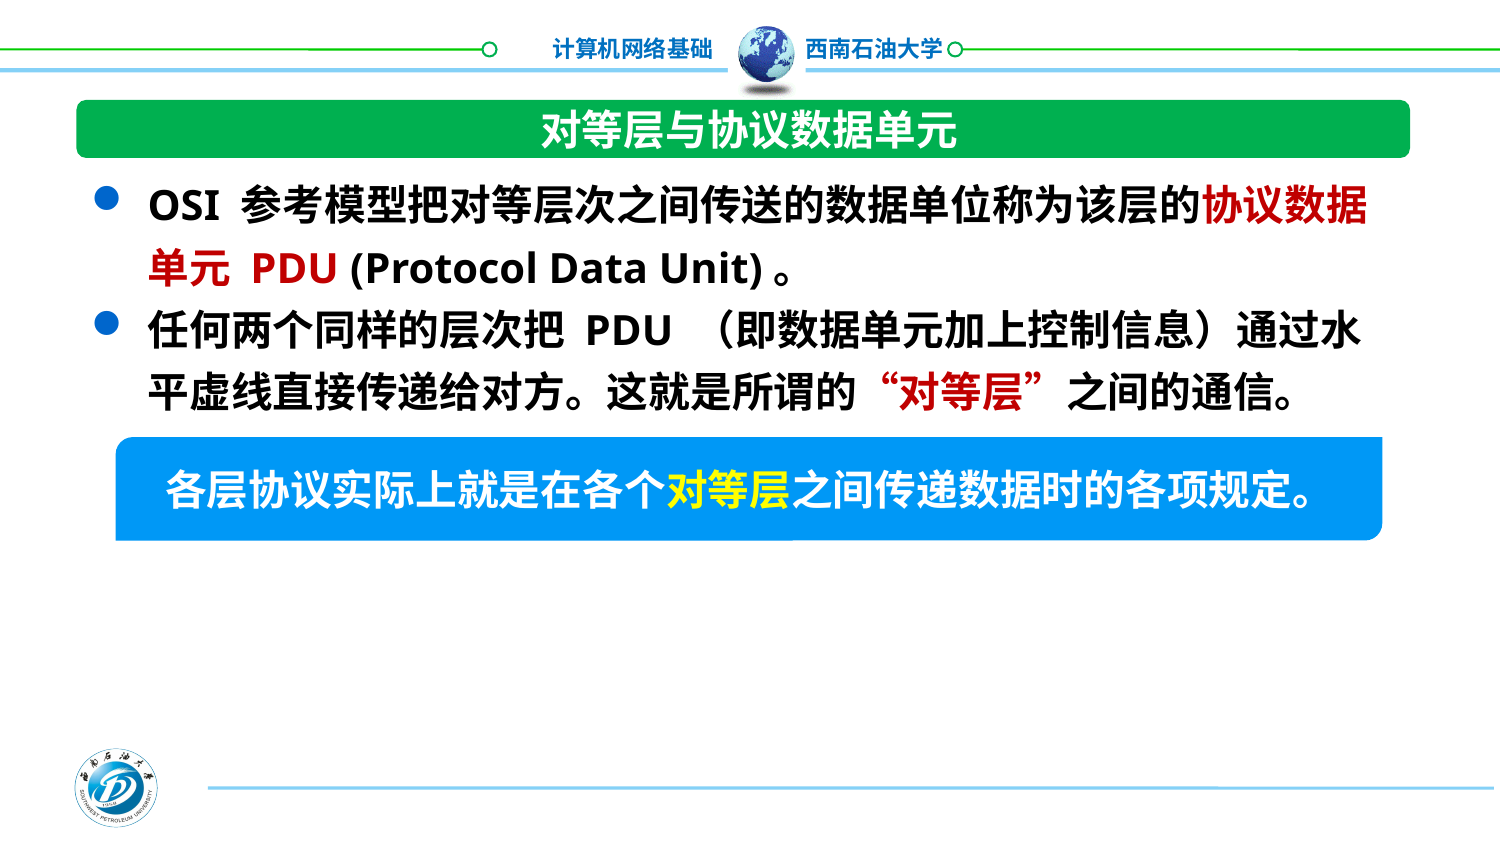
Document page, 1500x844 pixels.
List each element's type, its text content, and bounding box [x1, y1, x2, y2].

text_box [115, 436, 1383, 541]
picture [74, 748, 158, 828]
list 对等层与协议数据单元 [204, 99, 1293, 158]
list OSI 参考模型把对等层次之间传送的数据单位称为该层的协议数据单元 PDU (Protocol Data Unit)。 任何两个同样的层次把 PDU （即数据单元加上控制信息）通过水平虚线直接传递给对方。这就是所谓的“对等层”之间的通信。 [76, 159, 1410, 716]
picture [736, 24, 796, 99]
